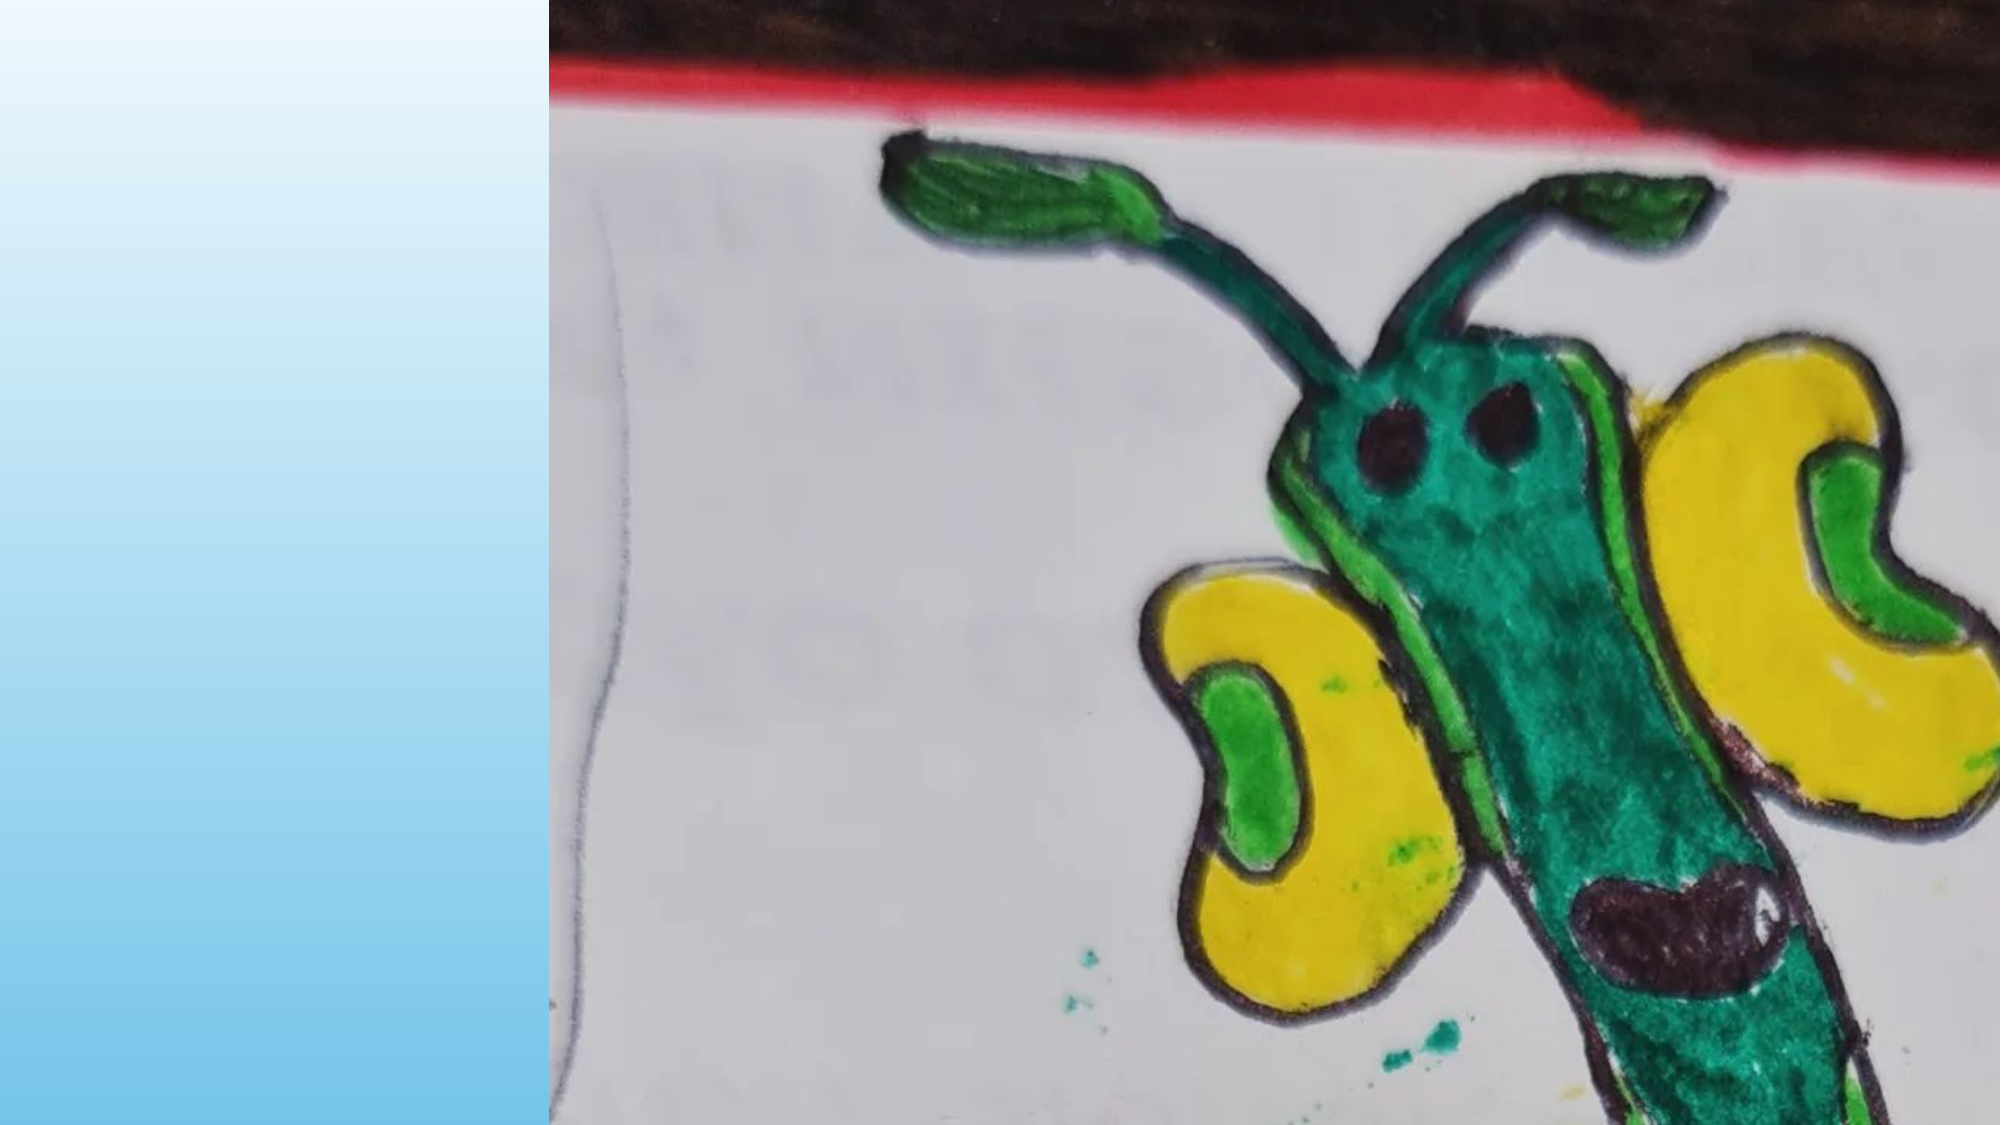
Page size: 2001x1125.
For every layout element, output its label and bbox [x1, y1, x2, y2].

picture [549, 0, 2000, 1125]
